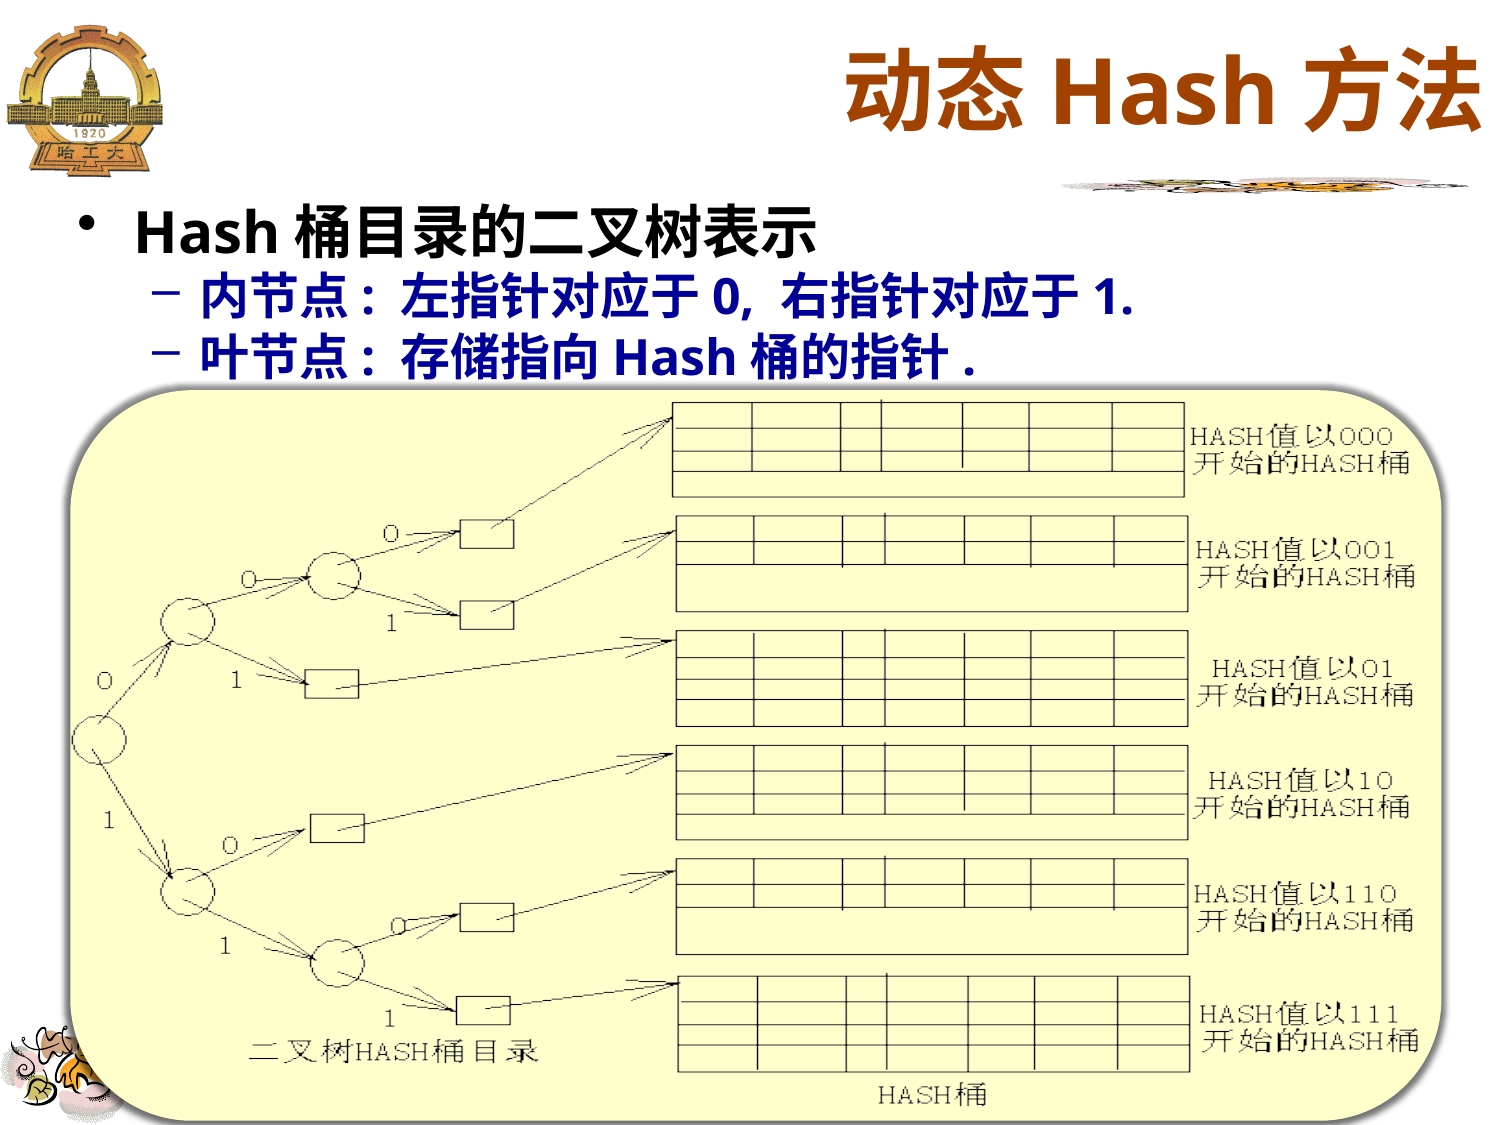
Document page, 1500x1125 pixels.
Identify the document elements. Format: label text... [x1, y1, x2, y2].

title 动态Hash方法 [162, 0, 1500, 176]
text_box [1437, 479, 1442, 1032]
list Hash桶目录的二叉树表示 内节点: 左指针对应于0, 右指针对应于1. 叶节点: 存储指向Hash桶的指针. [62, 187, 1413, 399]
text_box [155, 390, 1357, 396]
picture [0, 24, 175, 182]
picture [70, 398, 1434, 1112]
